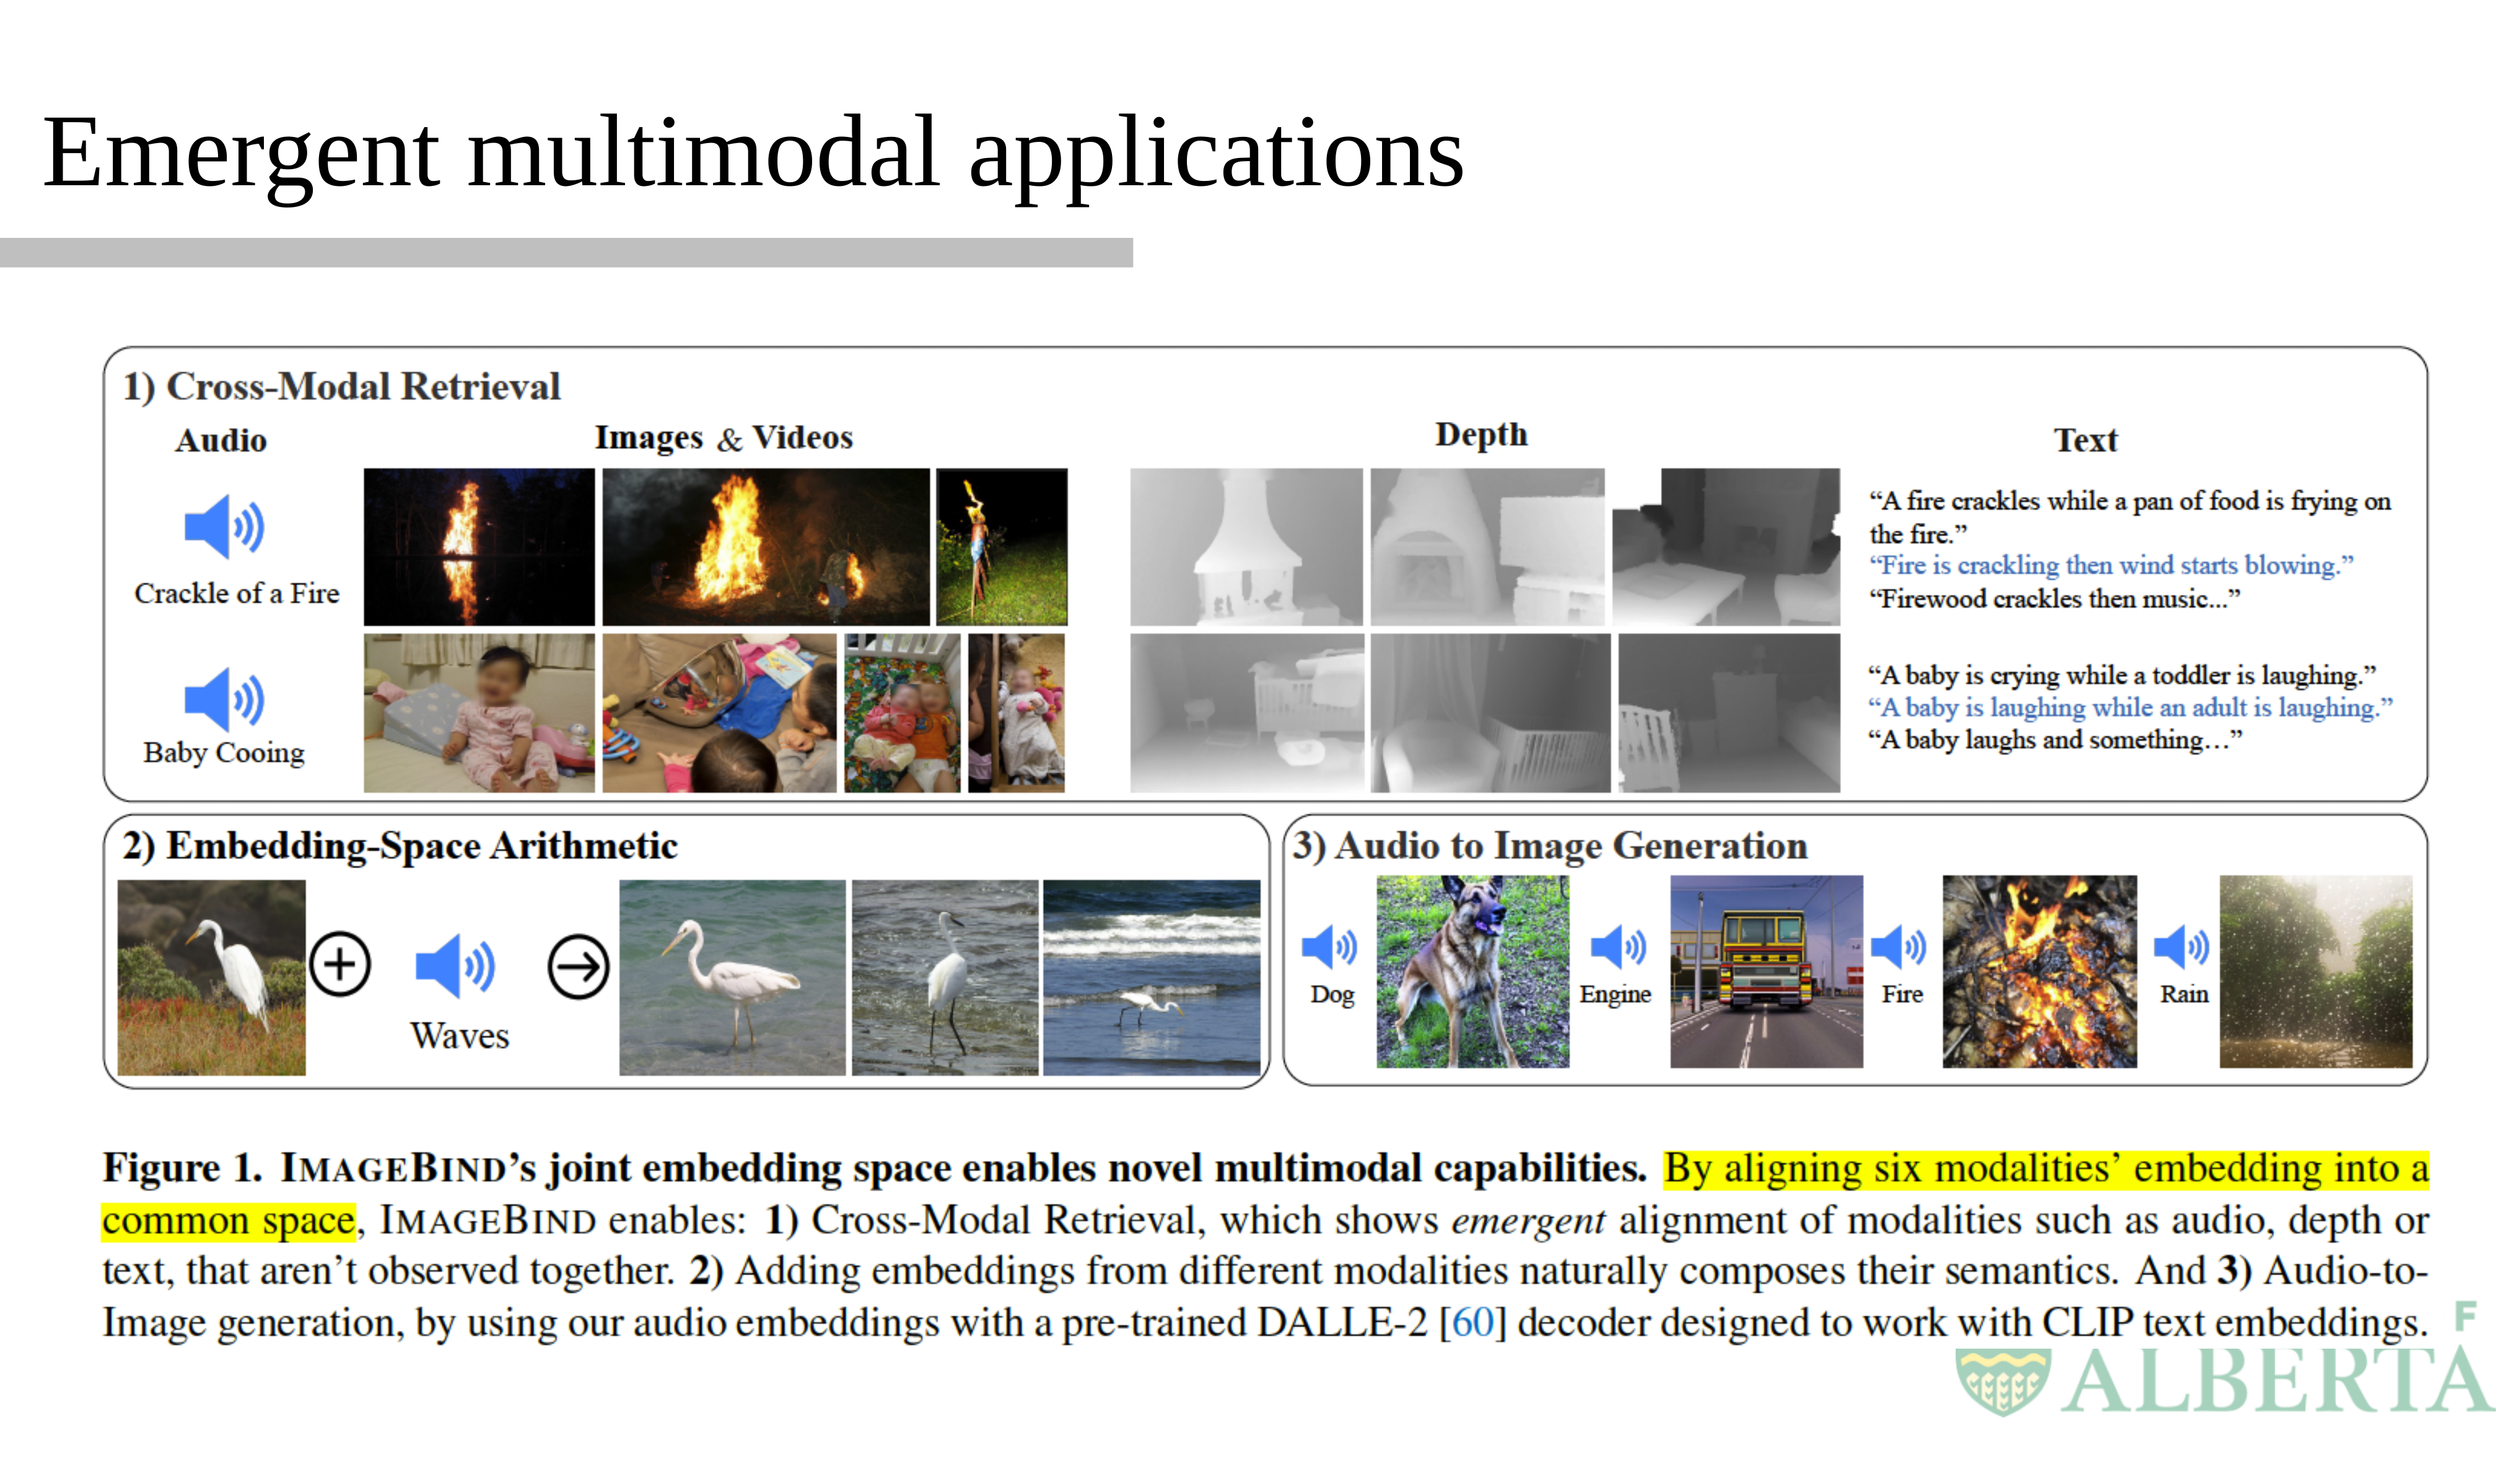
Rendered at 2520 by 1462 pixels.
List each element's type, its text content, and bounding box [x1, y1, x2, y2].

picture [100, 330, 2444, 1349]
text_box [0, 237, 1134, 268]
text_box Emergent multimodal applications [32, 77, 1479, 211]
